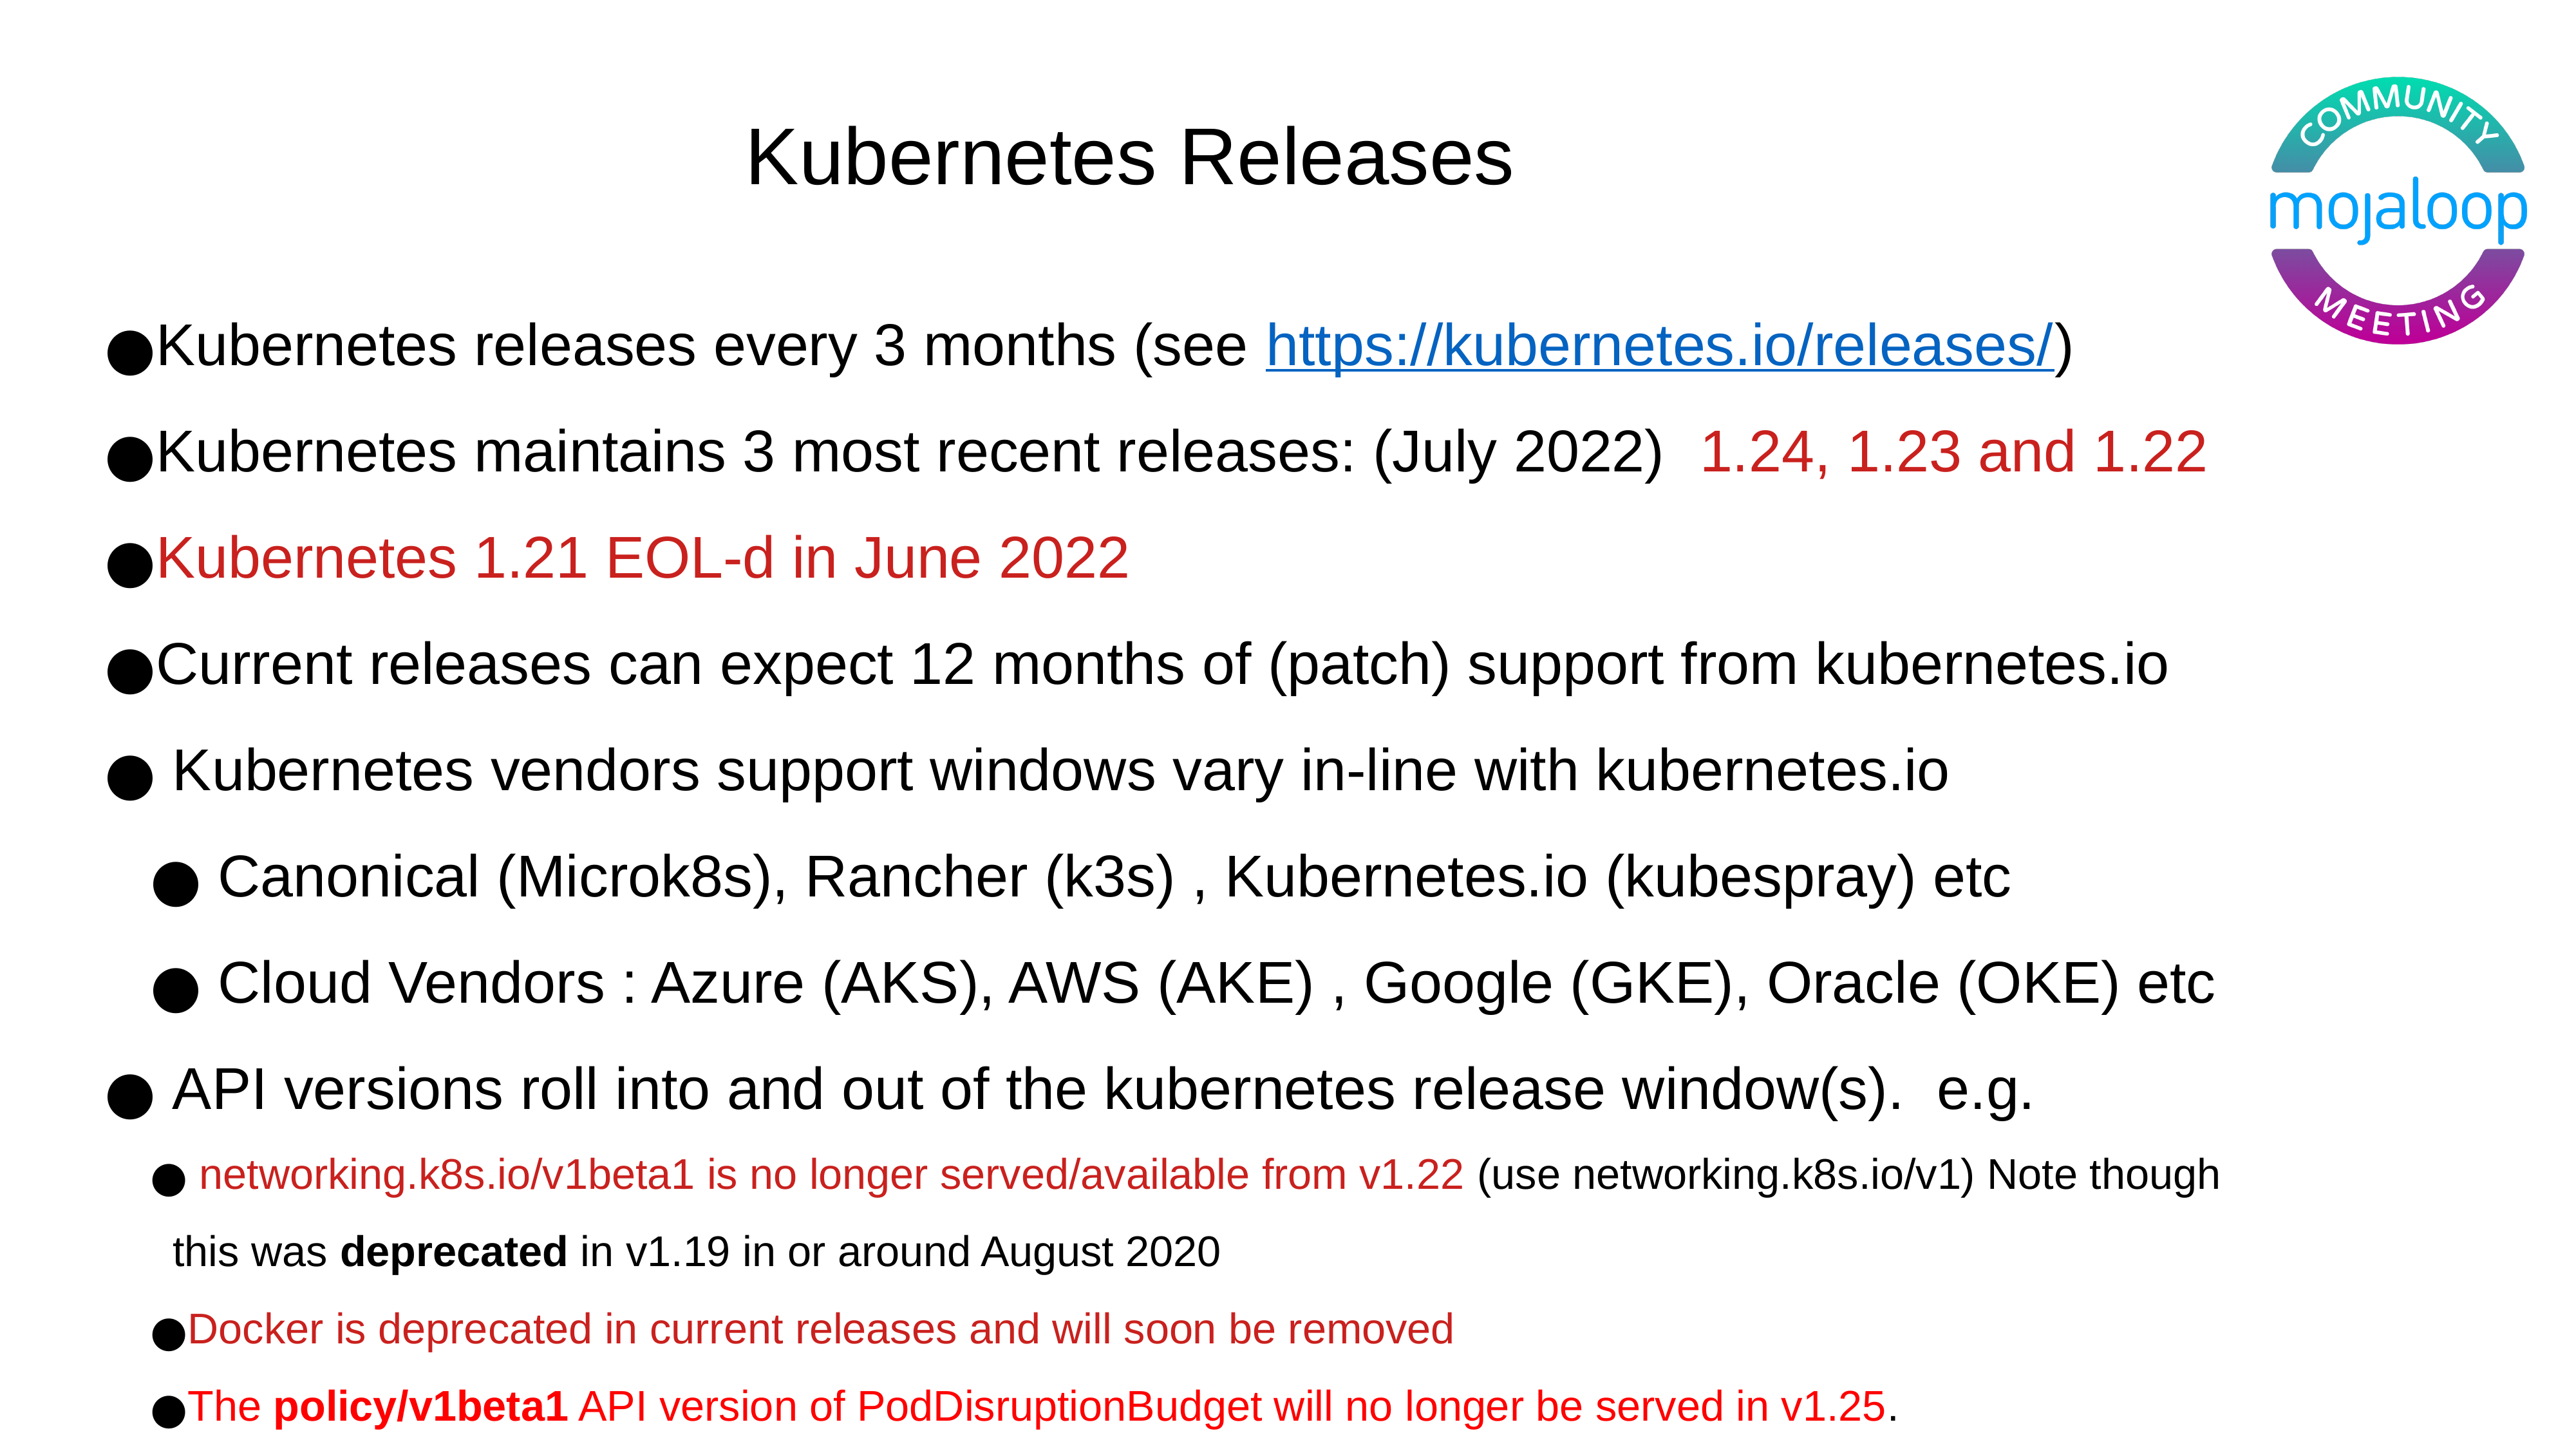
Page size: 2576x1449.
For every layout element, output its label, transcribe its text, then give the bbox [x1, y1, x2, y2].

picture [2270, 77, 2528, 345]
text_box Kubernetes releases every 3 months (see https://kubernetes.io/releases/) Kubernetes maintains 3 most recent releases: (July 2022) 1.24, 1.23 and 1.22 Kubernetes 1.21 EOL-d in June 2022 Current releases can expect 12 months of (patch) support from kubernetes.io Kubernetes vendors support windows vary in-line with kubernetes.io Canonical (Microk8s), Rancher (k3s) , Kubernetes.io (kubespray) etc Cloud Vendors : Azure (AKS), AWS (AKE) , Google (GKE), Oracle (OKE) etc API versions roll into and out of the kubernetes release window(s). e.g. networking.k8s.io/v1beta1 is no longer served/available from v1.22 (use networking.k8s.io/v1) Note though this was deprecated in v1.19 in or around August 2020 Docker is deprecated in current releases and will soon be removed The policy/v1beta1 API version of PodDisruptionBudget will no longer be served in v1.25. [95, 266, 2282, 1426]
text_box Kubernetes Releases [0, 76, 2302, 229]
